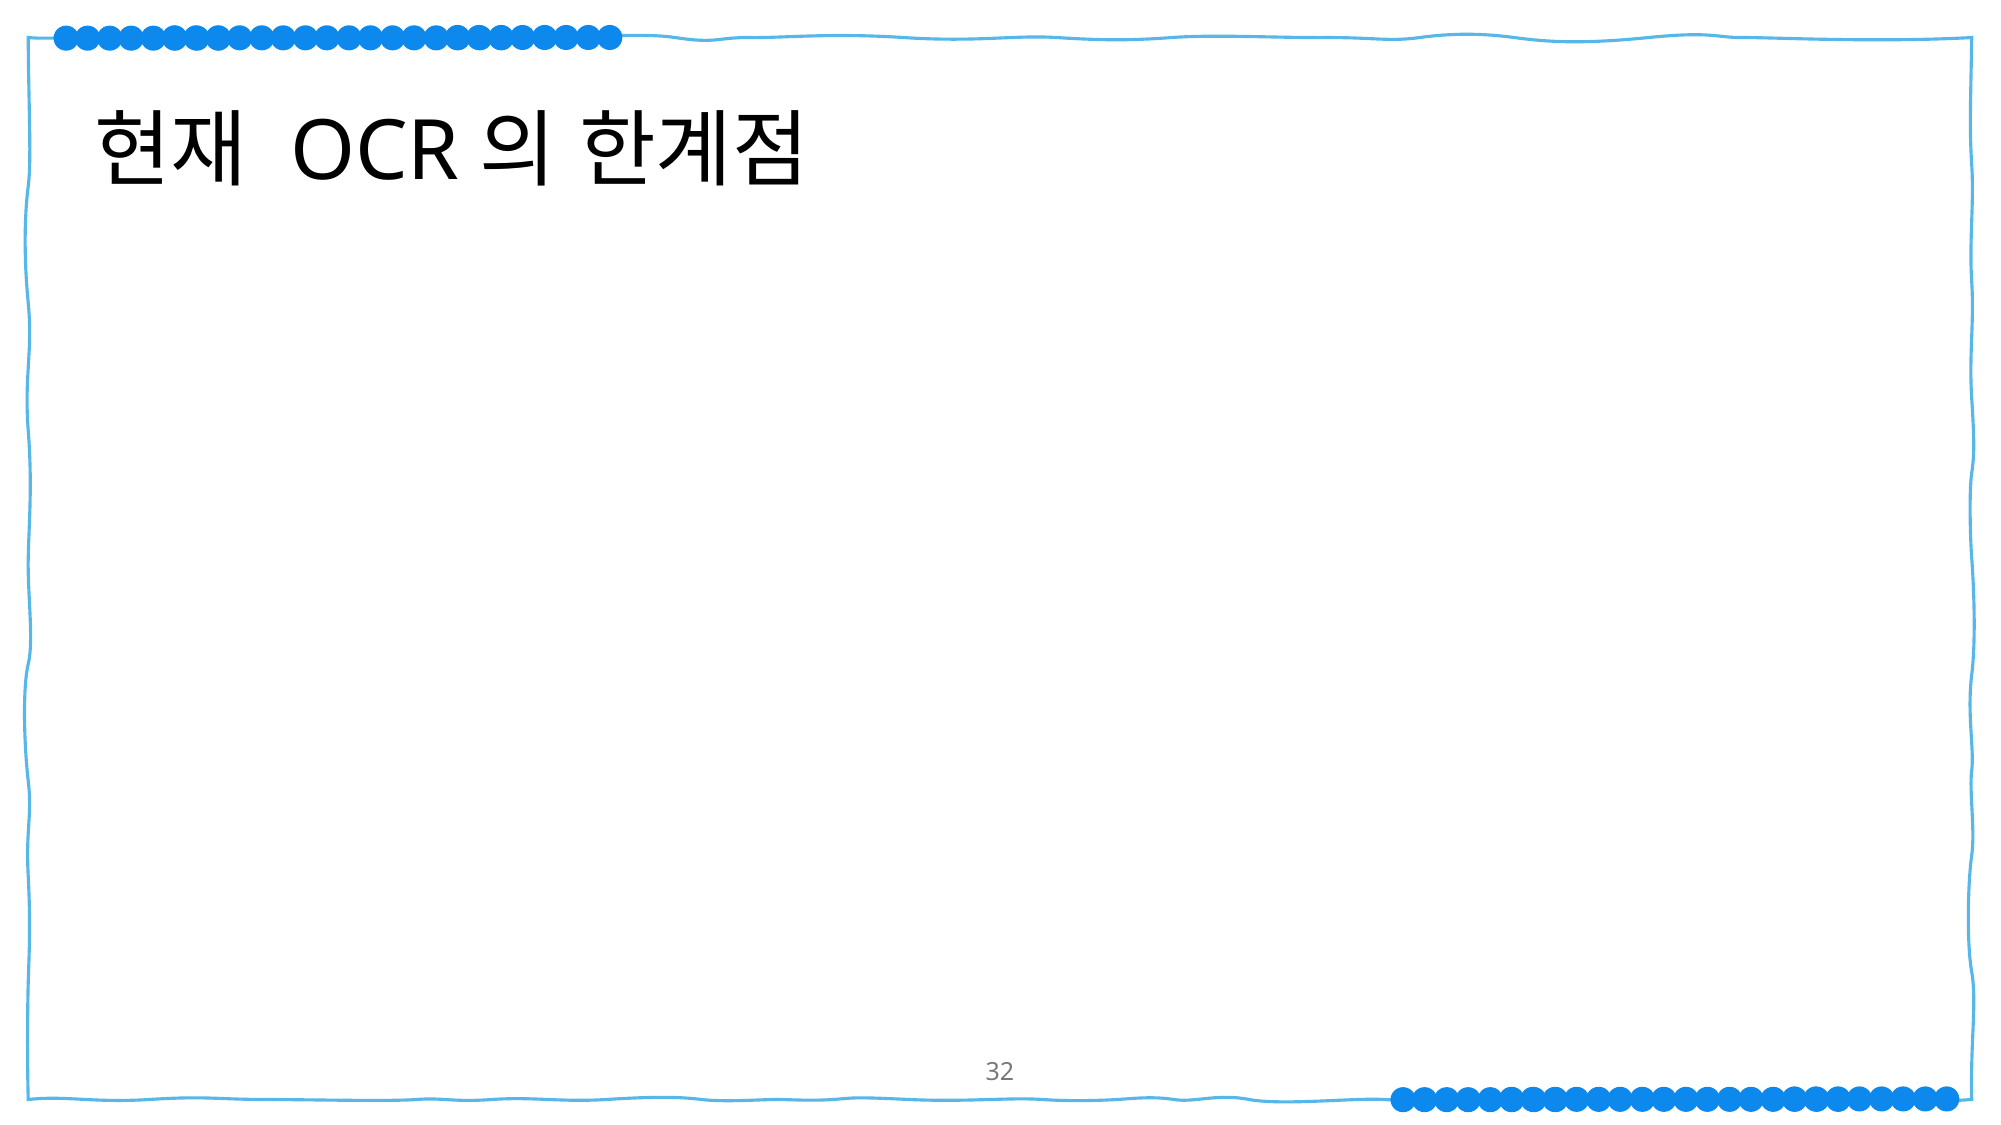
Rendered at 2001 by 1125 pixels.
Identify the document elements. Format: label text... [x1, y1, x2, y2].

text_box [22, 32, 1976, 1104]
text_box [1389, 1085, 1960, 1113]
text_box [53, 24, 623, 52]
slide_number 31 [1094, 1099, 1225, 1103]
